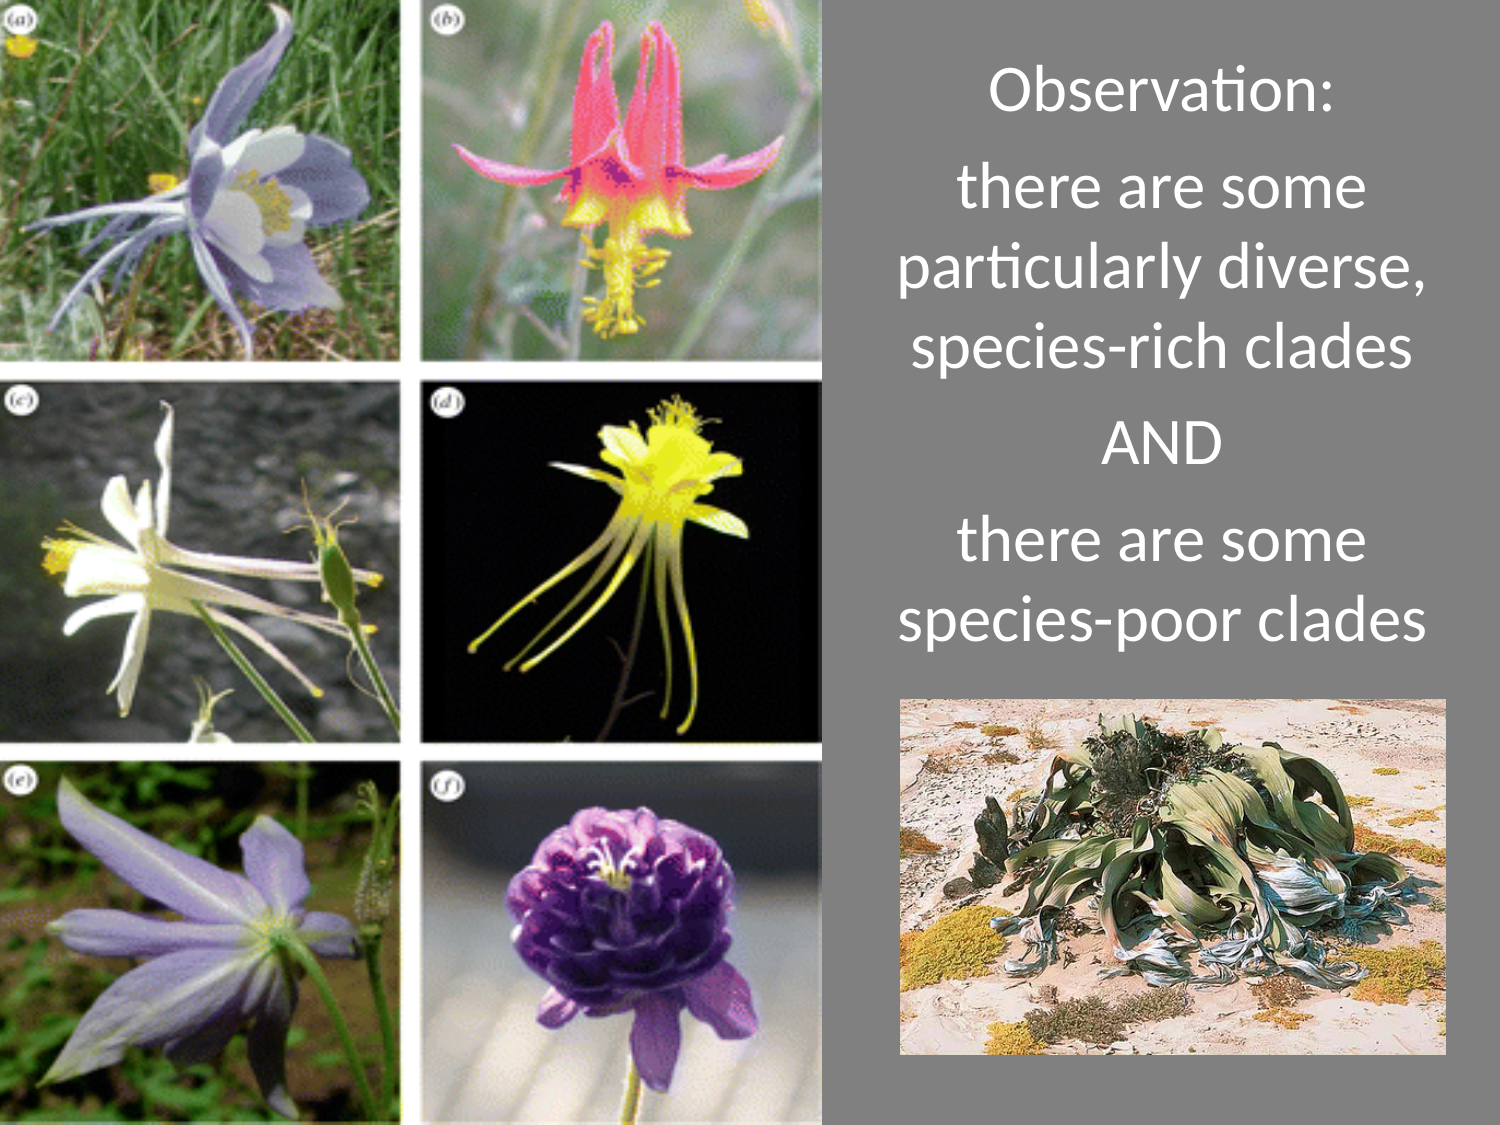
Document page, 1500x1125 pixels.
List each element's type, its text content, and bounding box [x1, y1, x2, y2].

picture [0, 0, 823, 1125]
picture [899, 699, 1446, 1055]
list Observation: there are some particularly diverse, species-rich clades AND there are some species-poor clades [874, 37, 1451, 713]
